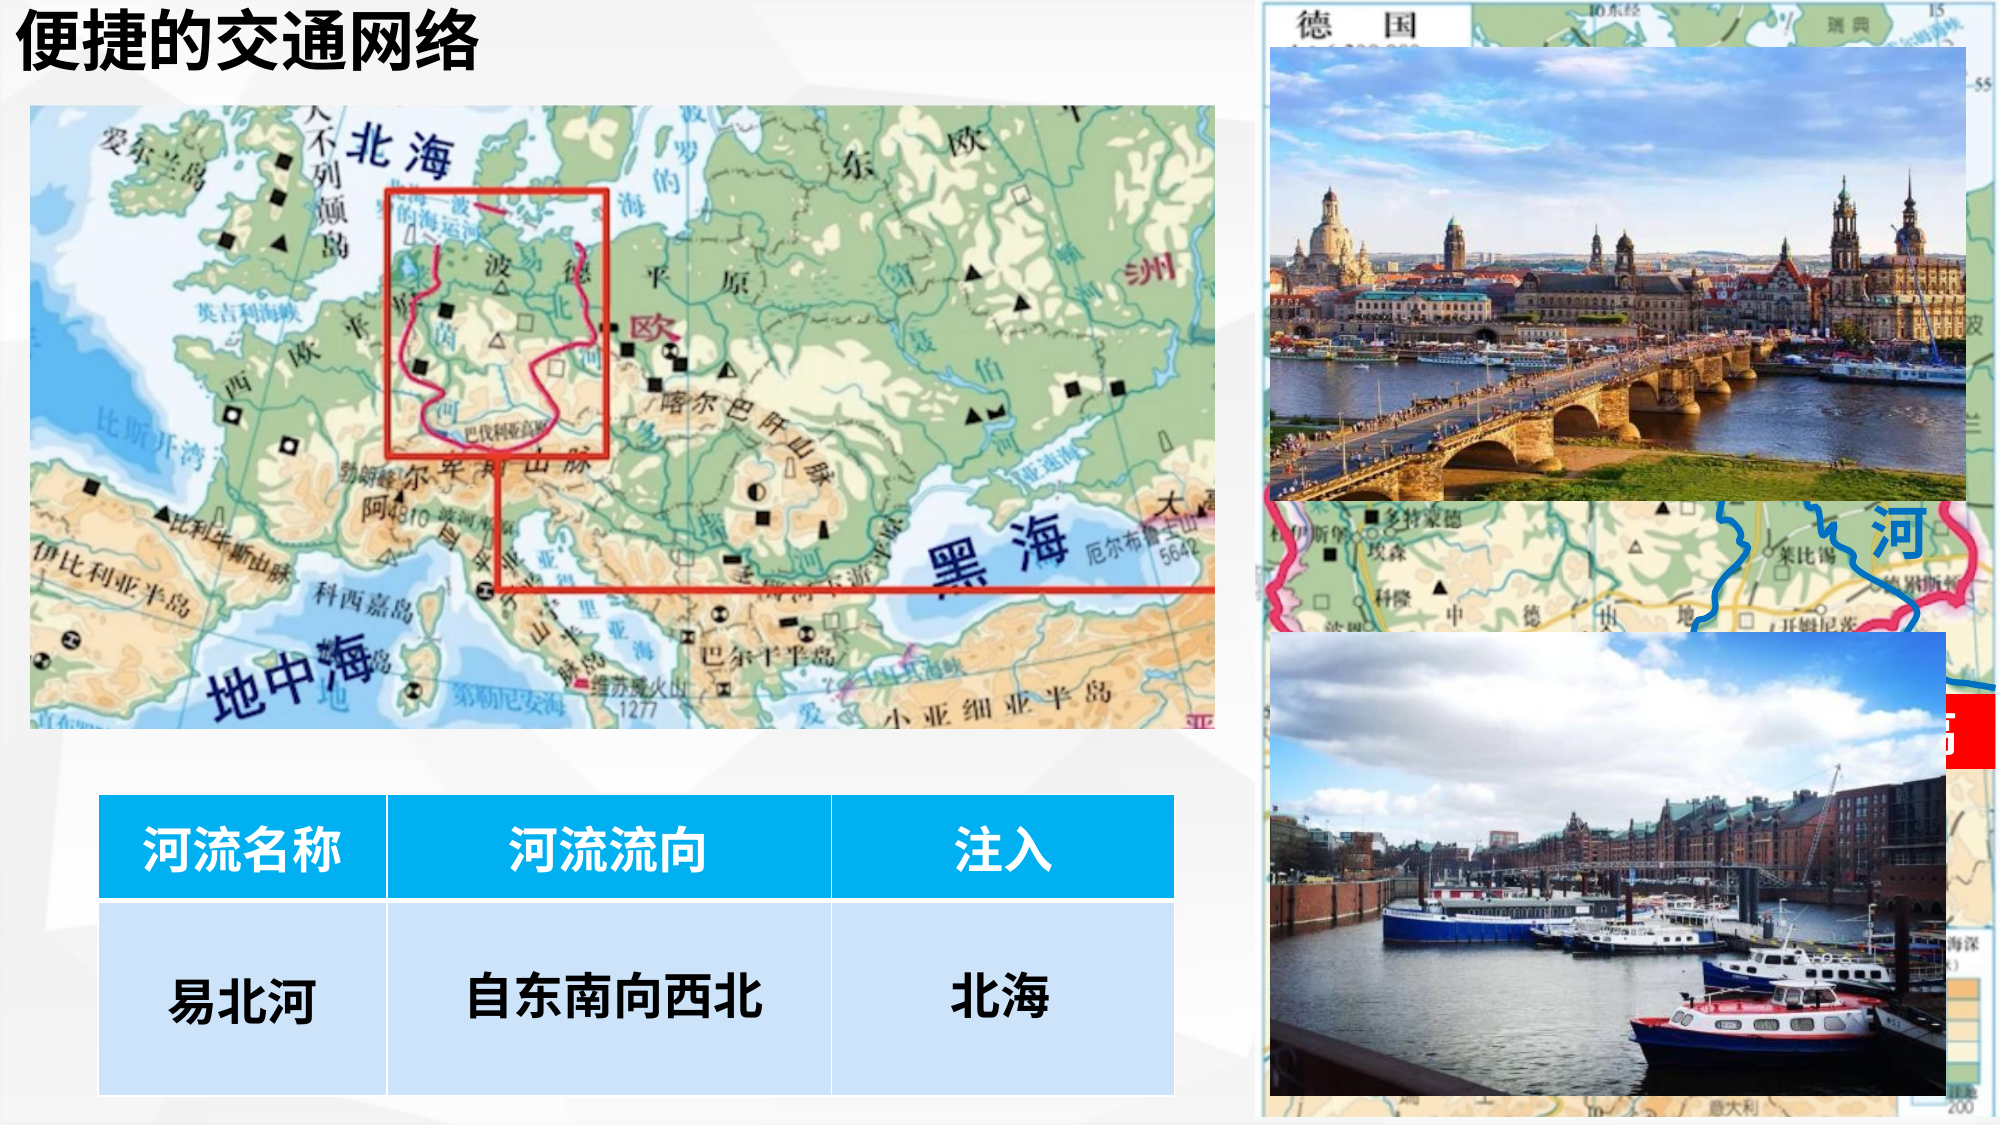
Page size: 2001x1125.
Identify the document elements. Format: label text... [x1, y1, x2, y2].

table_header 河流名称 [99, 795, 386, 898]
table_header 注入 [832, 795, 1174, 898]
table_header 河流流向 [388, 795, 831, 898]
text_box 便捷的交通网络 [0, 0, 497, 87]
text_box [1586, 285, 1996, 696]
text_box 北海 [935, 957, 1065, 1033]
table_cell [832, 903, 1174, 1095]
text_box 自东南向西北 [448, 957, 779, 1033]
table_cell [388, 903, 831, 1095]
picture [0, 0, 2001, 1125]
table_cell 易北河 [99, 903, 386, 1095]
